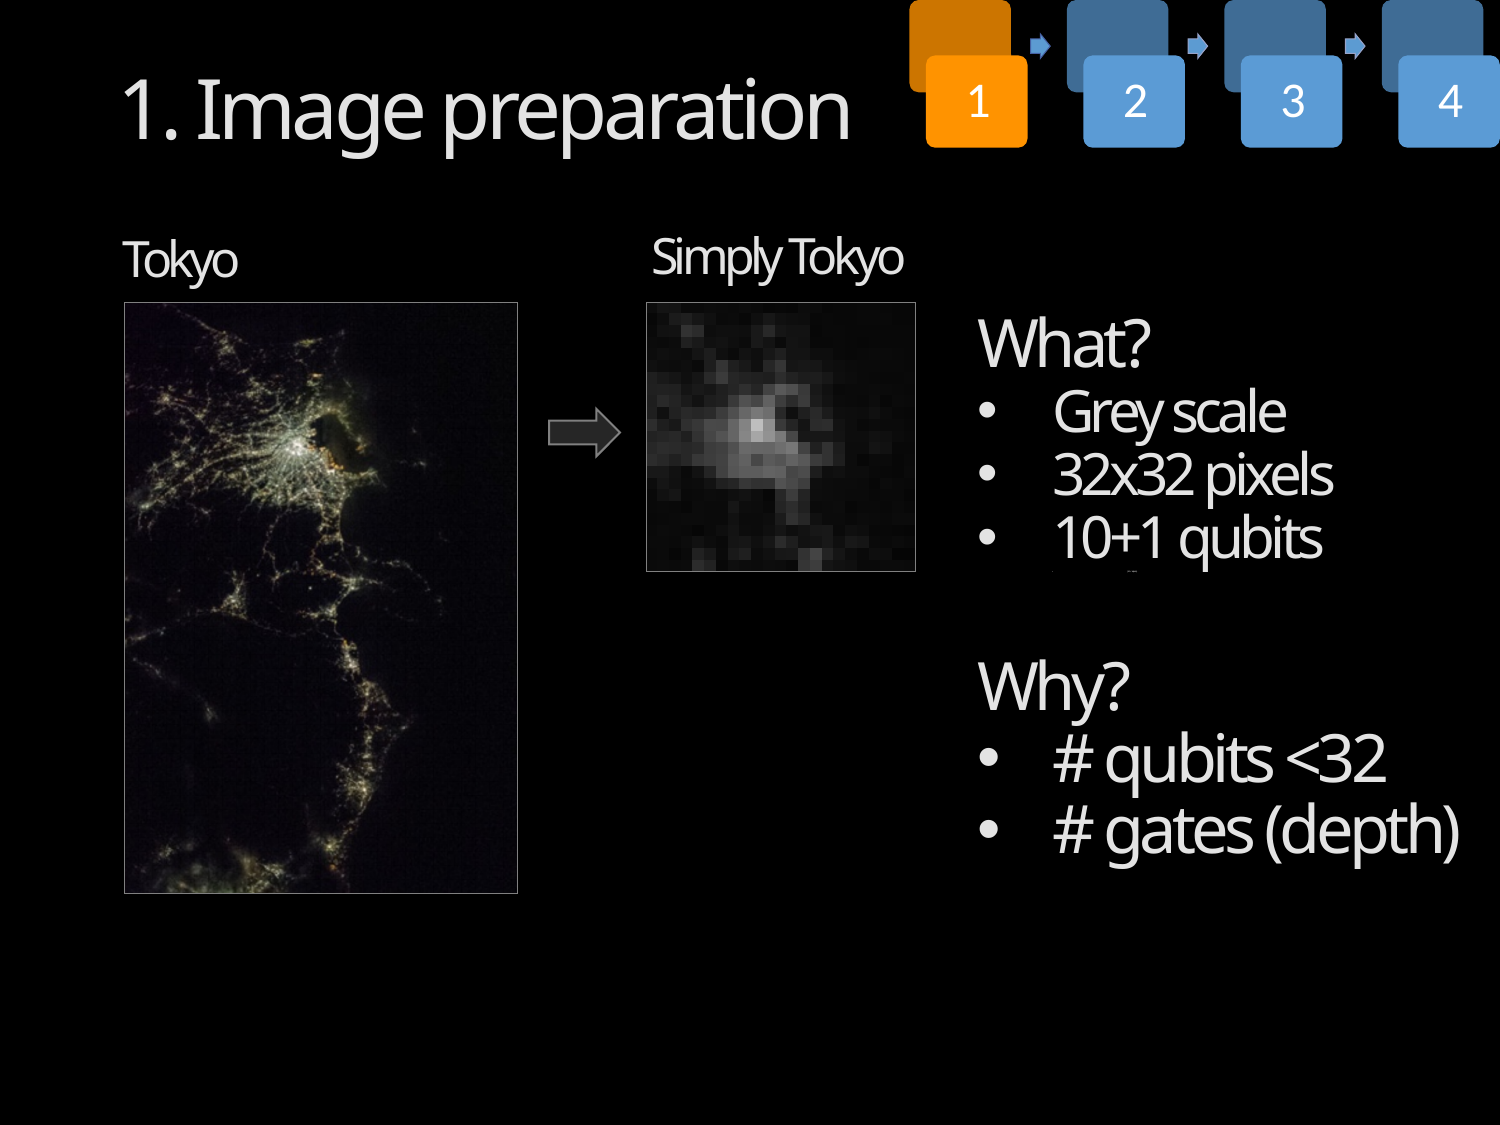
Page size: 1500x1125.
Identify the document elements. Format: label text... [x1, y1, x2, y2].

picture [25, 303, 616, 893]
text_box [909, 0, 1500, 148]
text_box 1. Image preparation [103, 59, 1046, 185]
text_box [616, 427, 622, 438]
text_box Why? # qubits <32 # gates (depth) [962, 646, 1471, 894]
text_box Simply Tokyo [636, 223, 857, 295]
text_box Tokyo [108, 226, 250, 298]
text_box What? Grey scale 32x32 pixels 10+1 qubits (10+ 1qbits) [962, 302, 1471, 646]
picture [646, 302, 916, 572]
